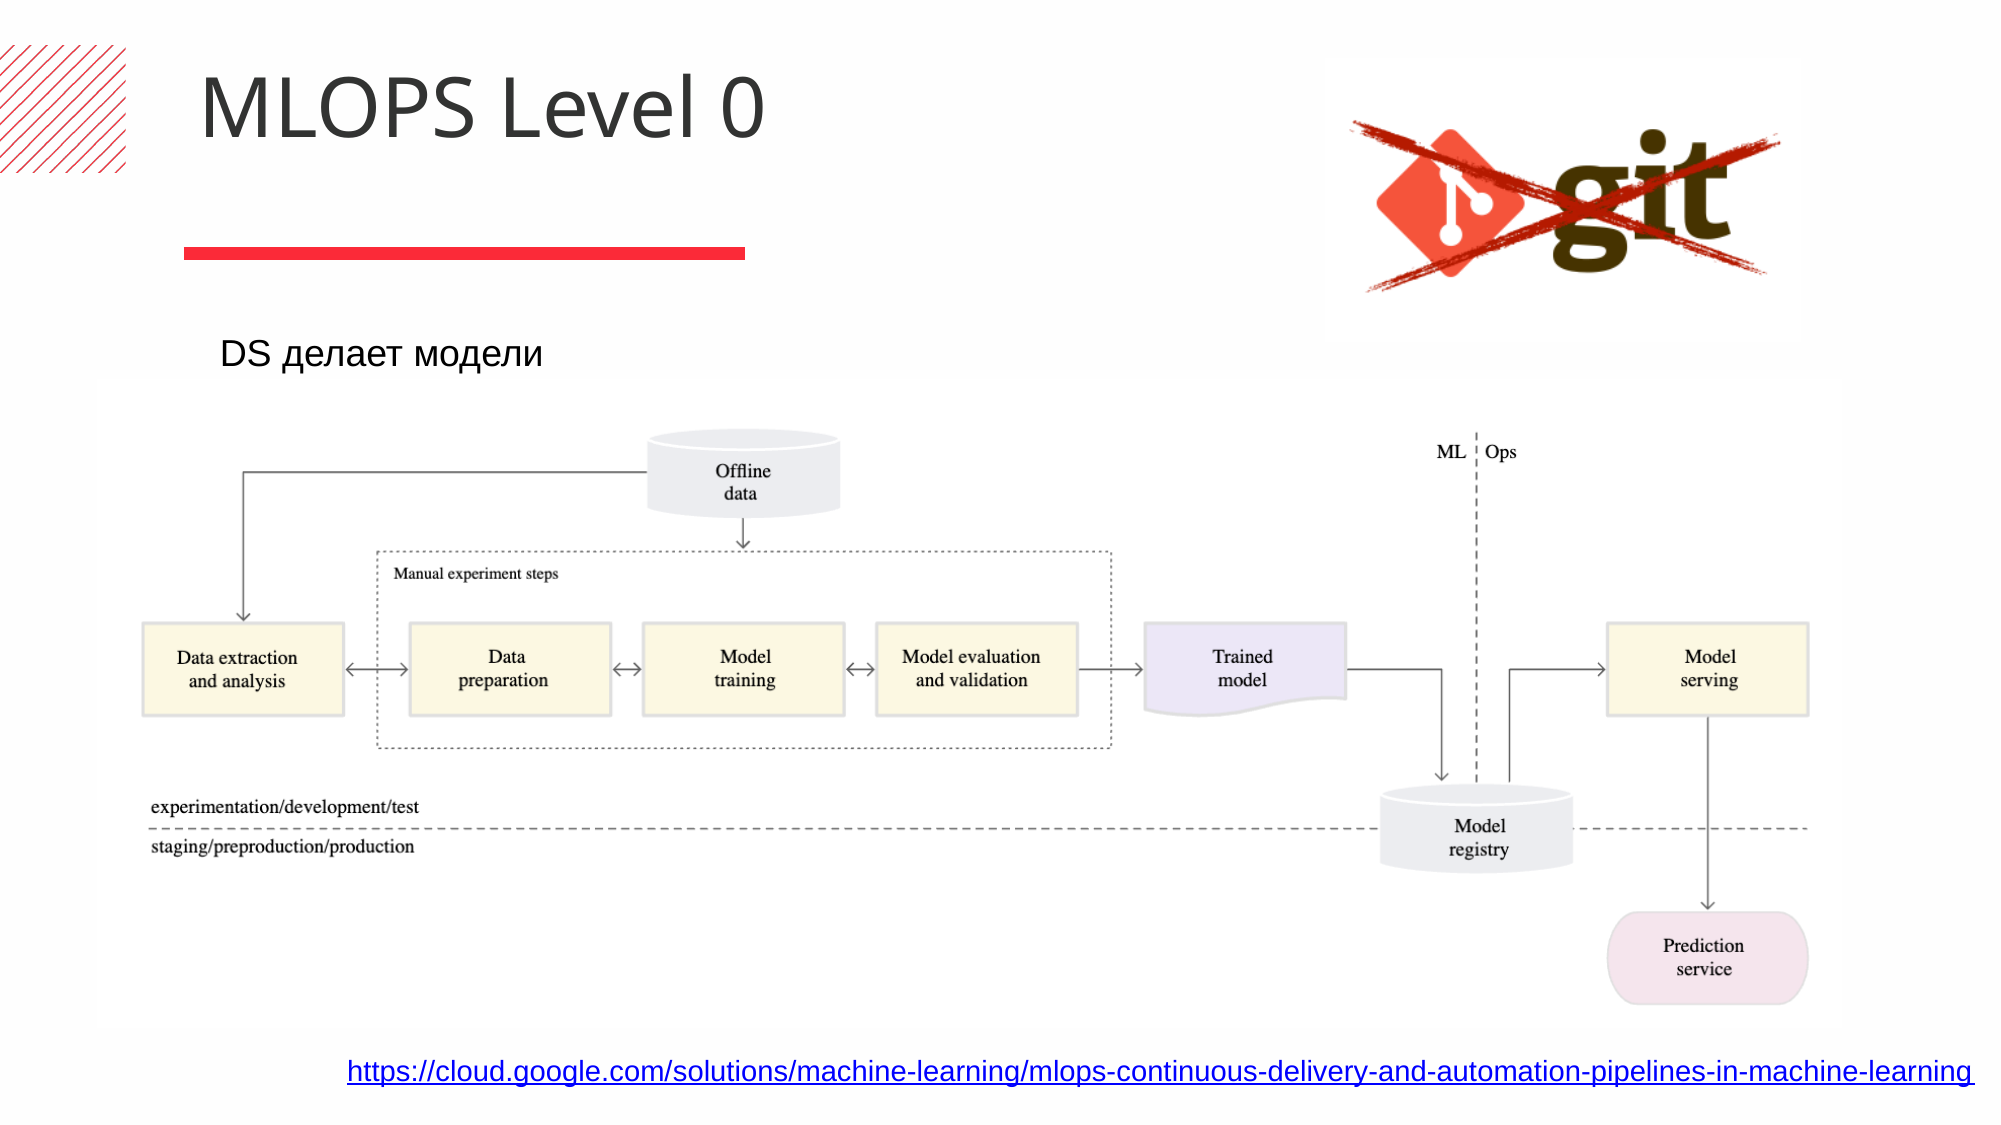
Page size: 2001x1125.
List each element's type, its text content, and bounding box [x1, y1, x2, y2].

picture [97, 379, 1842, 1028]
text_box https://cloud.google.com/solutions/machine-learning/mlops-continuous-delivery-and-automation-pipelines-in-machine-learning [332, 1037, 2000, 1103]
text_box DS делает модели [204, 313, 997, 379]
picture [1325, 58, 1801, 343]
list MLOPS Level 0 [183, 58, 1323, 194]
picture [0, 45, 126, 173]
